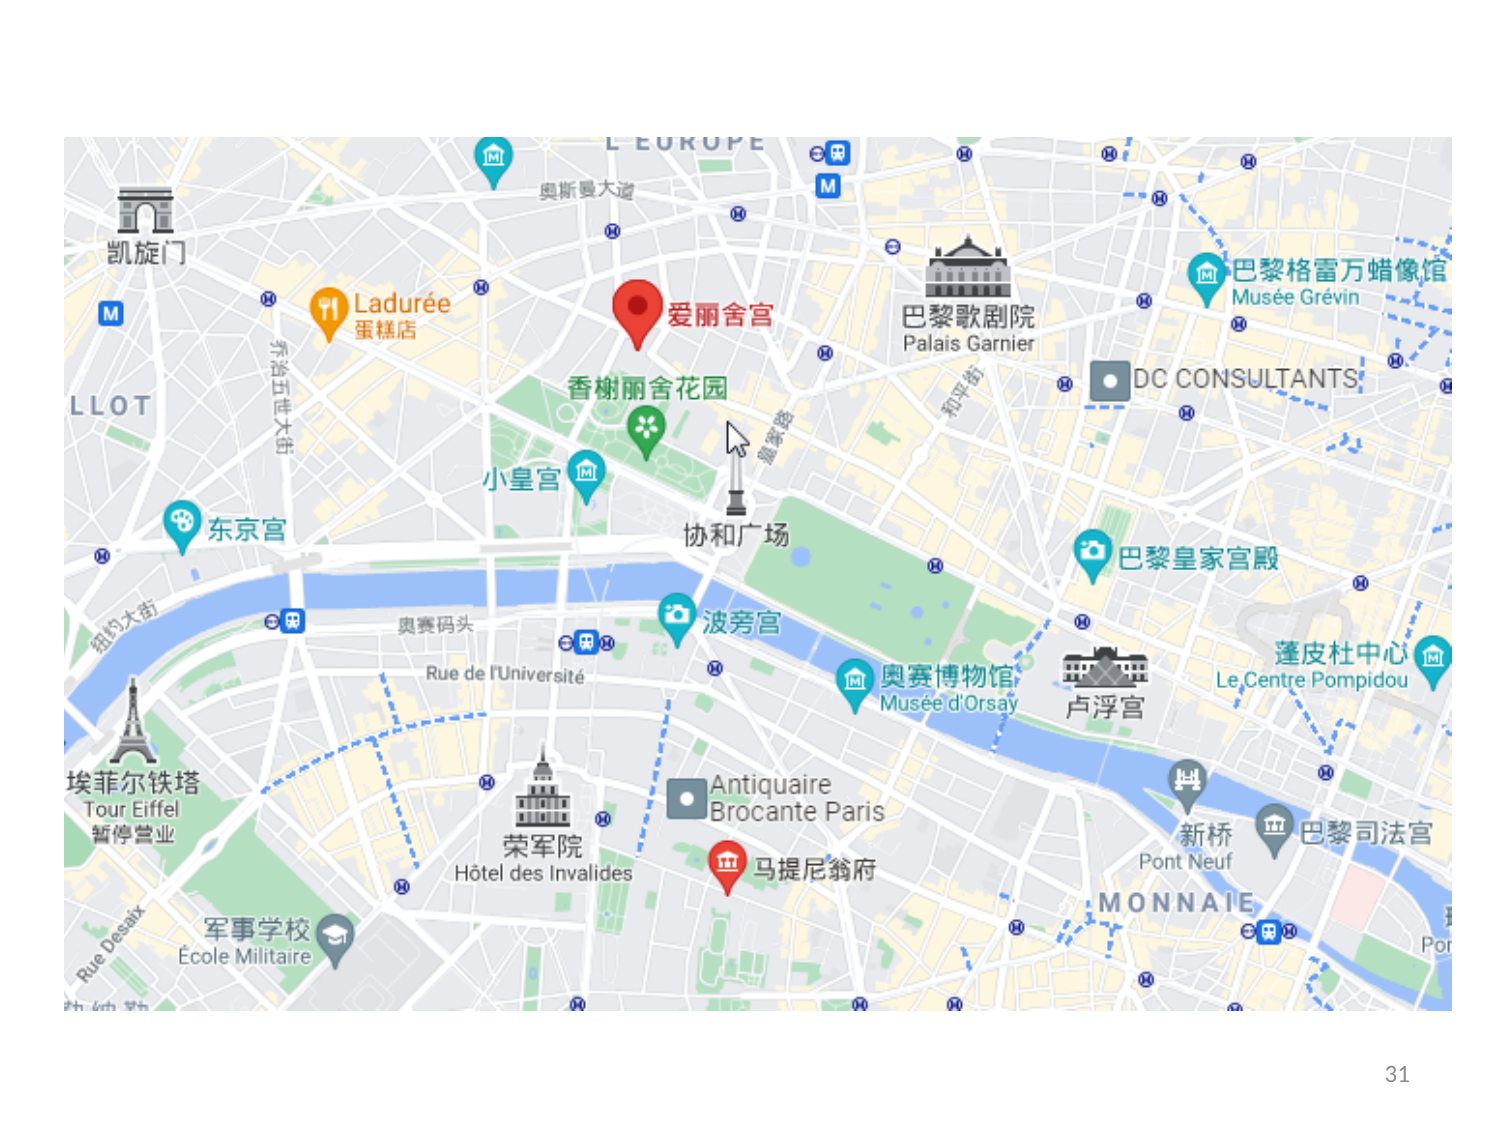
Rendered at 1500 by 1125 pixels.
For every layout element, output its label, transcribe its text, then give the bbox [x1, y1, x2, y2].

picture [64, 136, 1452, 1011]
slide_number 31 [1074, 1042, 1425, 1103]
